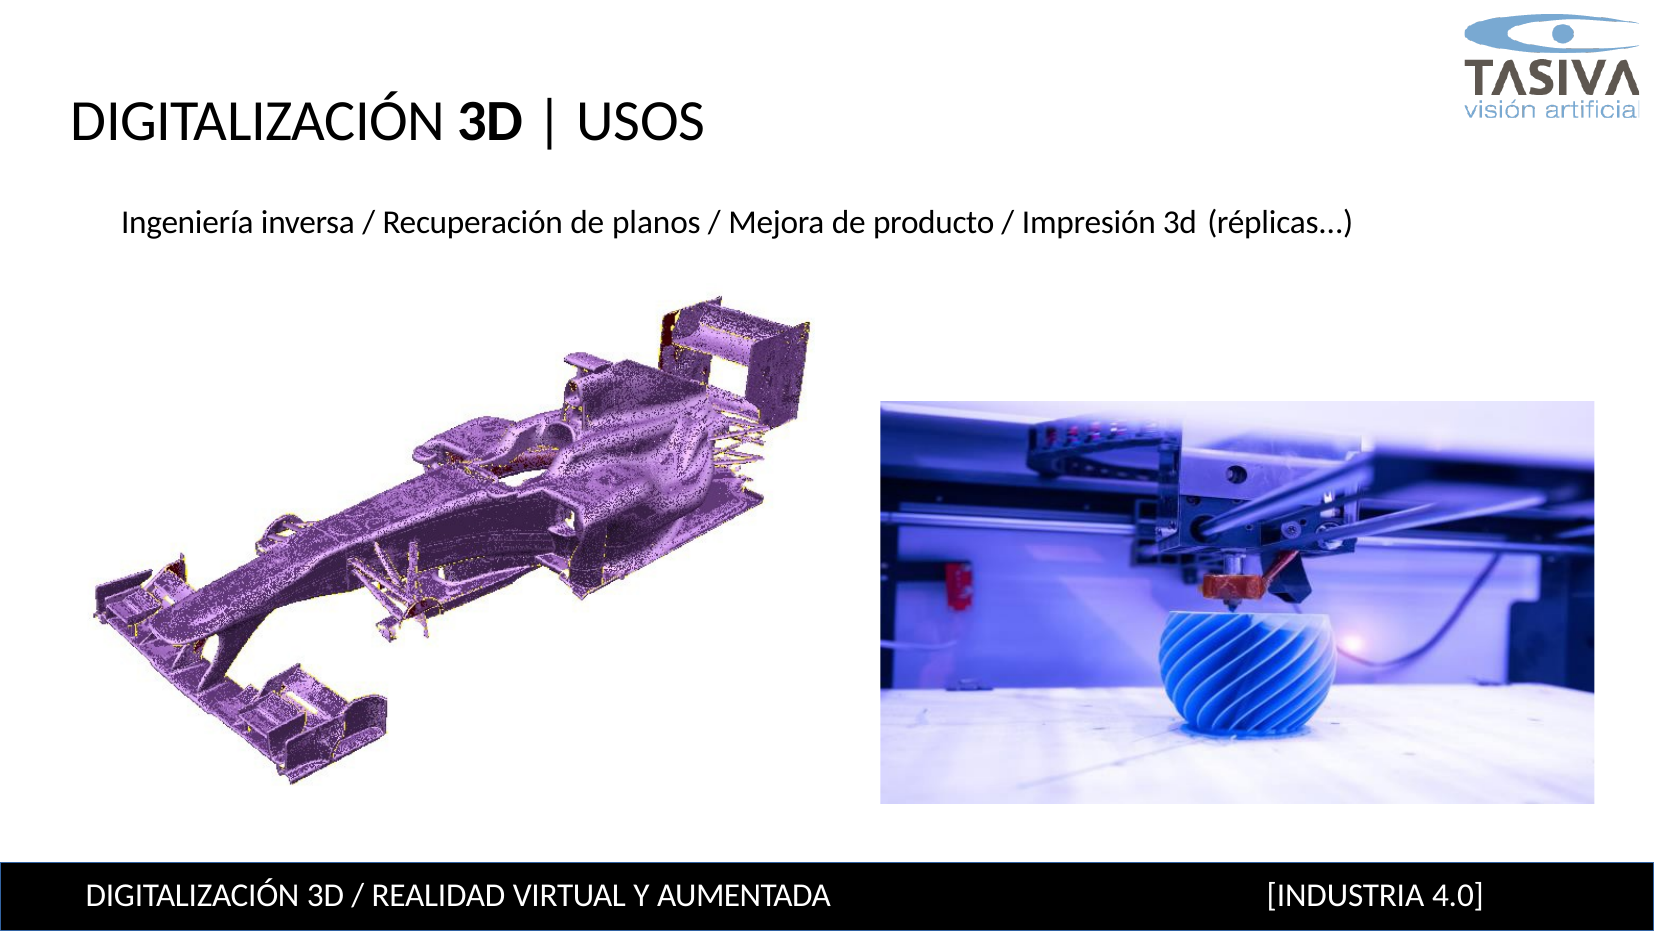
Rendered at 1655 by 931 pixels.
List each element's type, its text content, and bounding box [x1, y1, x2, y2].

text_box [880, 401, 1595, 804]
footer DIGITALIZACIÓN 3D / REALIDAD VIRTUAL Y AUMENTADA [83, 879, 846, 931]
text_box Ingeniería inversa / Recuperación de planos / Mejora de producto / Impresión 3d (réplicas...) [118, 199, 1370, 240]
title DIGITALIZACIÓN 3D | USOS [68, 82, 716, 238]
text_box [87, 283, 815, 804]
picture [1464, 14, 1640, 118]
slide_number [INDUSTRIA 4.0] [1264, 879, 1488, 931]
